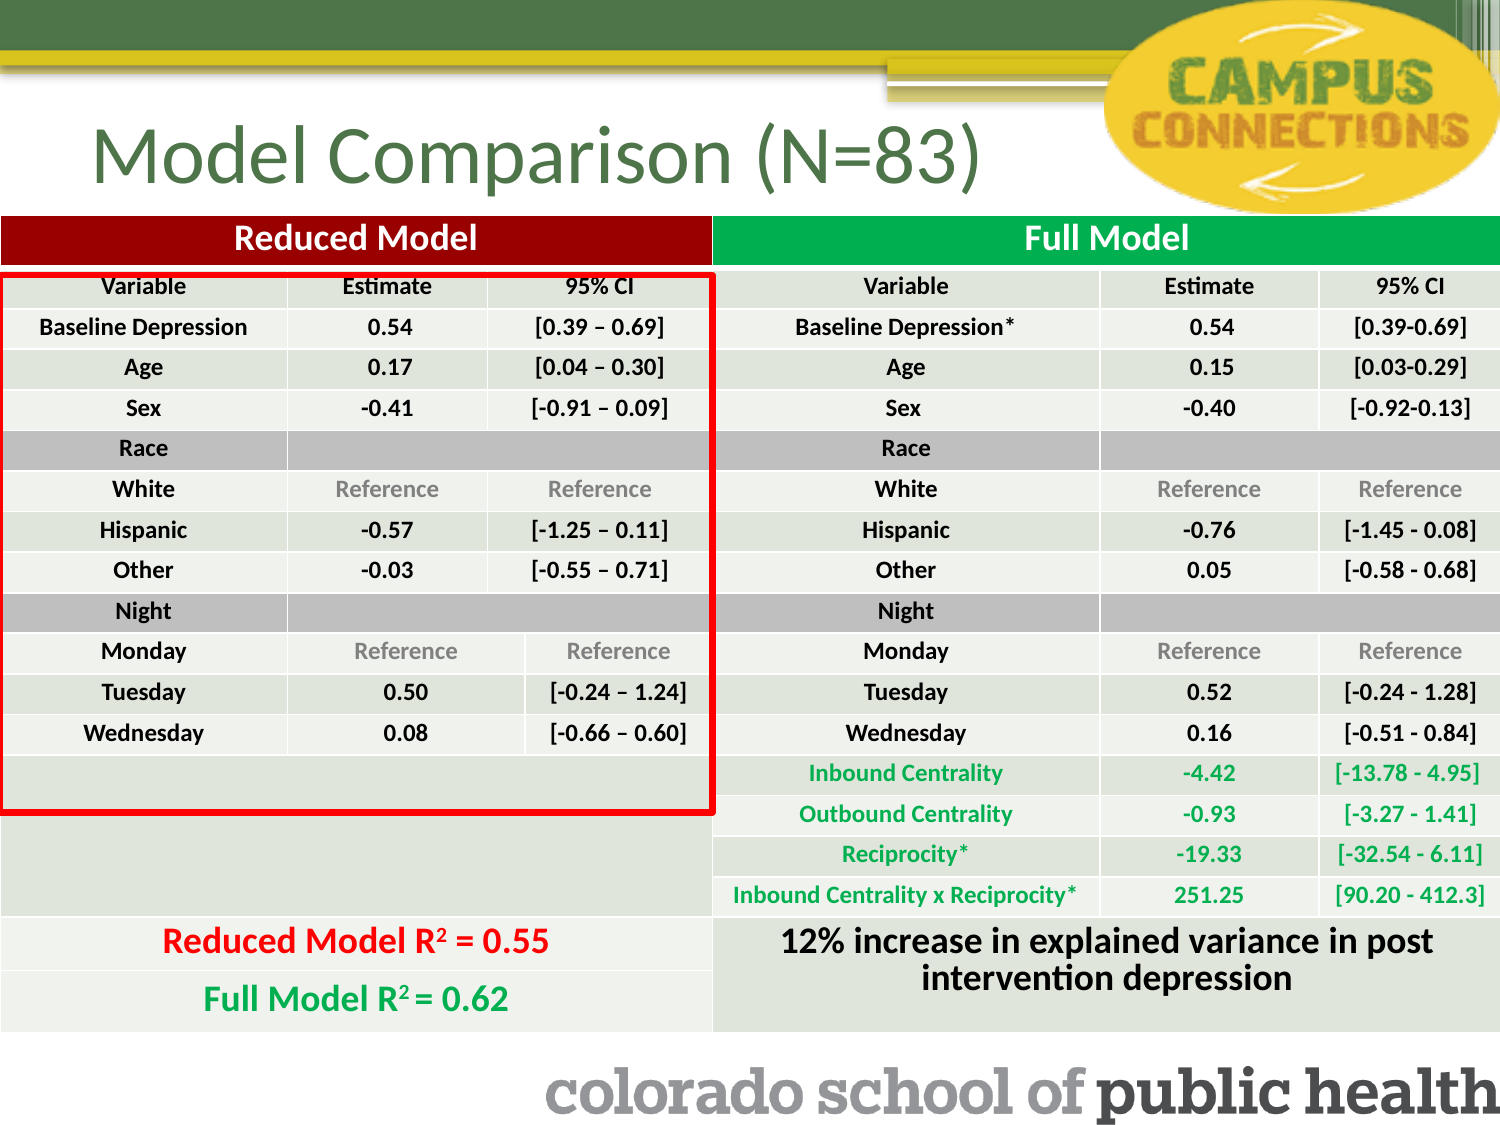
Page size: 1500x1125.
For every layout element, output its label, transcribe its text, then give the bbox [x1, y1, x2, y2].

table_cell White [714, 472, 1099, 511]
table_cell Sex [714, 391, 1099, 430]
table_cell 0.52 [1101, 675, 1318, 714]
table_cell Other [714, 553, 1099, 592]
table_cell 0.54 [1101, 310, 1318, 348]
table_cell 12% increase in explained variance in post intervention depression [713, 918, 1500, 1032]
picture [1103, 0, 1500, 216]
table_cell Reference [1320, 634, 1500, 673]
table_header Full Model [713, 216, 1500, 265]
table_cell Estimate [1101, 271, 1318, 308]
table_cell 0.16 [1101, 715, 1318, 754]
table_cell -19.33 [1101, 837, 1318, 876]
text_box [0, 273, 714, 814]
table_cell Reference [1101, 634, 1318, 673]
table_cell -0.40 [1101, 391, 1318, 430]
table_cell -0.93 [1101, 796, 1318, 835]
table_cell Reciprocity* [713, 837, 1099, 876]
table_cell Outbound Centrality [713, 796, 1099, 835]
table_cell -4.42 [1101, 756, 1318, 795]
table_cell 251.25 [1101, 878, 1318, 916]
table_cell 0.15 [1101, 350, 1318, 389]
table_cell [1101, 594, 1500, 632]
table_cell [-0.51 - 0.84] [1320, 715, 1500, 754]
table_cell Hispanic [714, 512, 1099, 551]
table_cell 0.05 [1101, 553, 1318, 592]
table_cell [-13.78 - 4.95] [1320, 756, 1500, 795]
table_cell Wednesday [714, 715, 1099, 754]
table_cell Race [714, 431, 1099, 470]
table_cell [-0.92-0.13] [1320, 391, 1500, 430]
table_cell [-32.54 - 6.11] [1320, 837, 1500, 876]
table_cell Night [714, 594, 1099, 632]
table_cell [-0.24 - 1.28] [1320, 675, 1500, 714]
table_cell Variable [713, 271, 1099, 308]
table_cell Reduced Model R2 = 0.55 [1, 918, 712, 970]
table_cell Inbound Centrality x Reciprocity* [713, 878, 1099, 916]
picture [546, 1066, 1500, 1125]
table_cell Full Model R2 = 0.62 [1, 971, 712, 1032]
table_cell Baseline Depression* [714, 310, 1099, 348]
table_header Reduced Model [1, 216, 712, 265]
title Model Comparison (N=83) [74, 62, 1096, 214]
table_cell [-3.27 - 1.41] [1320, 796, 1500, 835]
table_cell [0.39-0.69] [1320, 310, 1500, 348]
table_cell 95% CI [1320, 271, 1500, 308]
table_cell [0.03-0.29] [1320, 350, 1500, 389]
table_cell -0.76 [1101, 512, 1318, 551]
table_cell Reference [1320, 472, 1500, 511]
table_cell Monday [714, 634, 1099, 673]
table_cell Tuesday [714, 675, 1099, 714]
table_cell [1101, 431, 1500, 470]
table_cell [-0.58 - 0.68] [1320, 553, 1500, 592]
table_cell Reference [1101, 472, 1318, 511]
table_cell Inbound Centrality [714, 756, 1099, 795]
table_cell Age [714, 350, 1099, 389]
table_cell [1, 814, 712, 916]
table_cell [-1.45 - 0.08] [1320, 512, 1500, 551]
table_cell [90.20 - 412.3] [1320, 878, 1500, 916]
